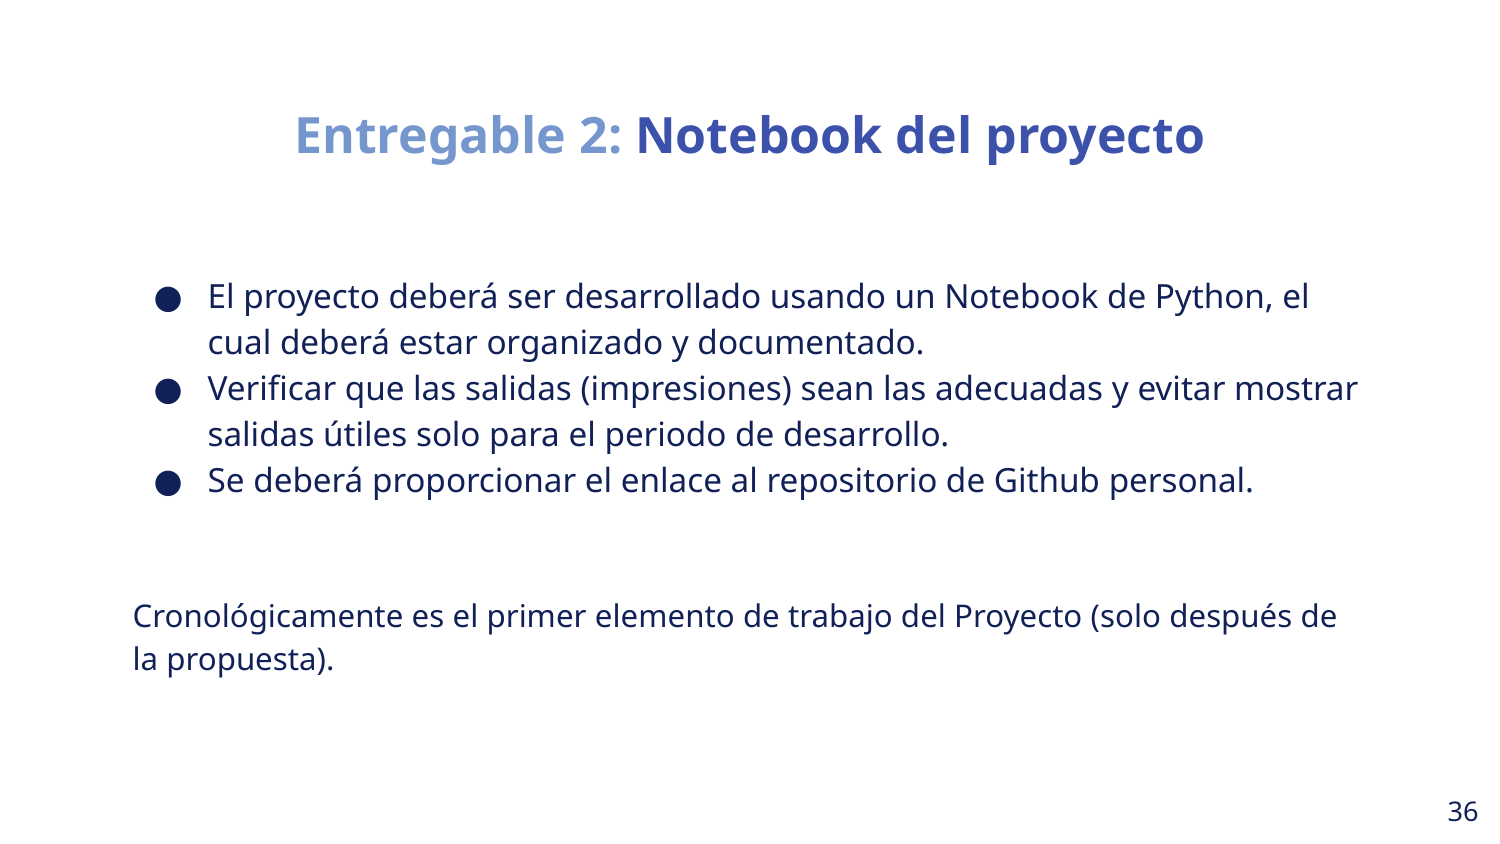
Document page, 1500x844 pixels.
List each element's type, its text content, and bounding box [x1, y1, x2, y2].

text_box Entregable 2: Notebook del proyecto [0, 88, 1500, 183]
slide_number ‹#› [1403, 779, 1494, 844]
text_box El proyecto deberá ser desarrollado usando un Notebook de Python, el cual deberá estar organizado y documentado. Verificar que las salidas (impresiones) sean las adecuadas y evitar mostrar salidas útiles solo para el periodo de desarrollo. Se deberá proporcionar el enlace al repositorio de Github personal. Cronológicamente es el primer elemento de trabajo del Proyecto (solo después de la propuesta). [117, 254, 1382, 762]
